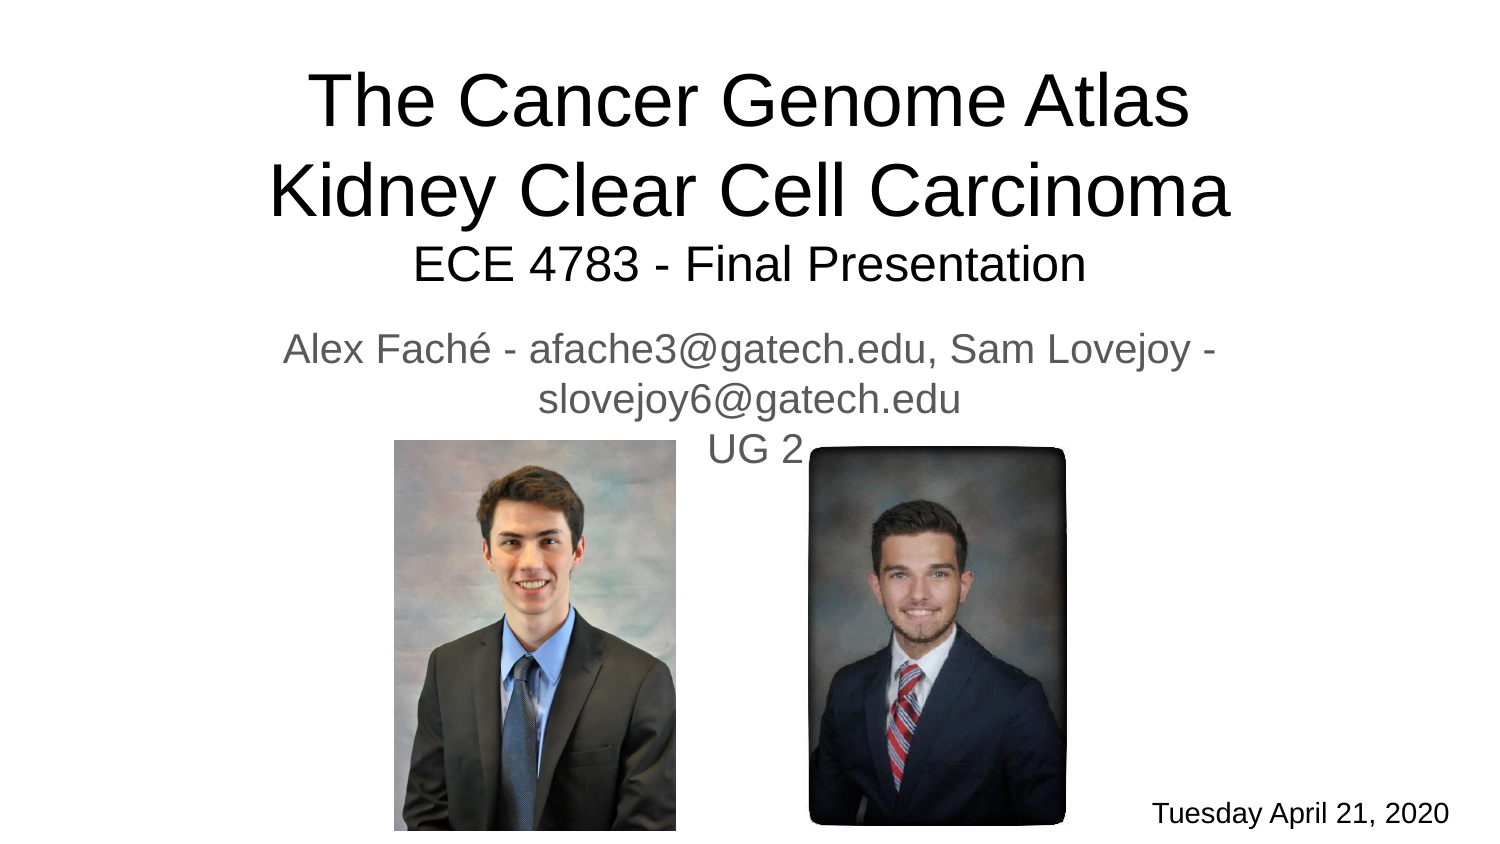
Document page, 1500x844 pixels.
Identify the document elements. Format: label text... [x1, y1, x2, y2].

subtitle Alex Faché - afache3@gatech.edu, Sam Lovejoy - slovejoy6@gatech.edu UG 2 [51, 306, 1449, 437]
picture [394, 440, 677, 831]
text_box Tuesday April 21, 2020 [1136, 779, 1500, 844]
title The Cancer Genome Atlas Kidney Clear Cell Carcinoma ECE 4783 - Final Presentation [51, 0, 1449, 306]
picture [802, 440, 1072, 831]
